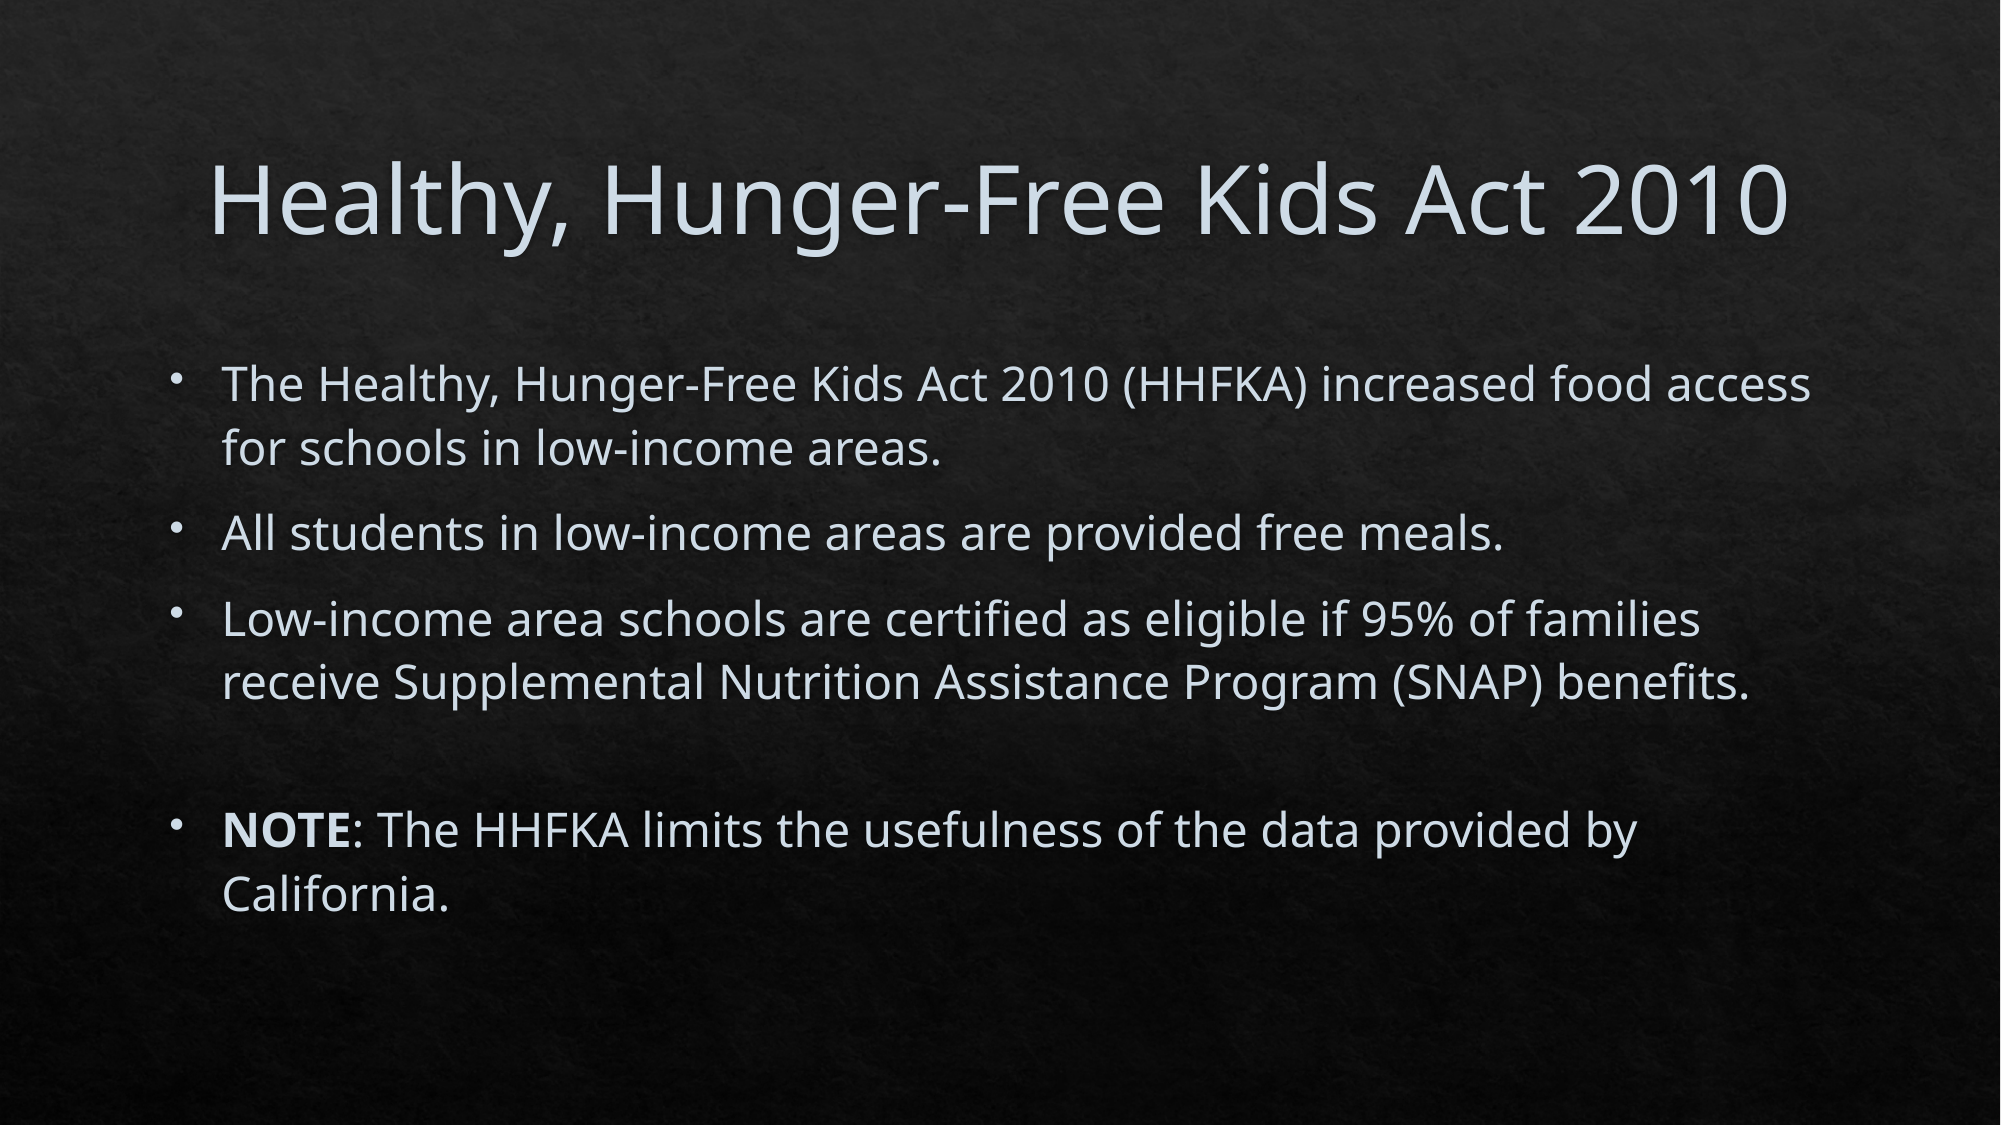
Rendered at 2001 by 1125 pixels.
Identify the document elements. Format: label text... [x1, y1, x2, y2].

title Healthy, Hunger-Free Kids Act 2010 [149, 99, 1849, 307]
list The Healthy, Hunger-Free Kids Act 2010 (HHFKA) increased food access for schools in low-income areas. All students in low-income areas are provided free meals. Low-income area schools are certified as eligible if 95% of families receive Supplemental Nutrition Assistance Program (SNAP) benefits. NOTE: The HHFKA limits the usefulness of the data provided by California. [149, 340, 1849, 950]
